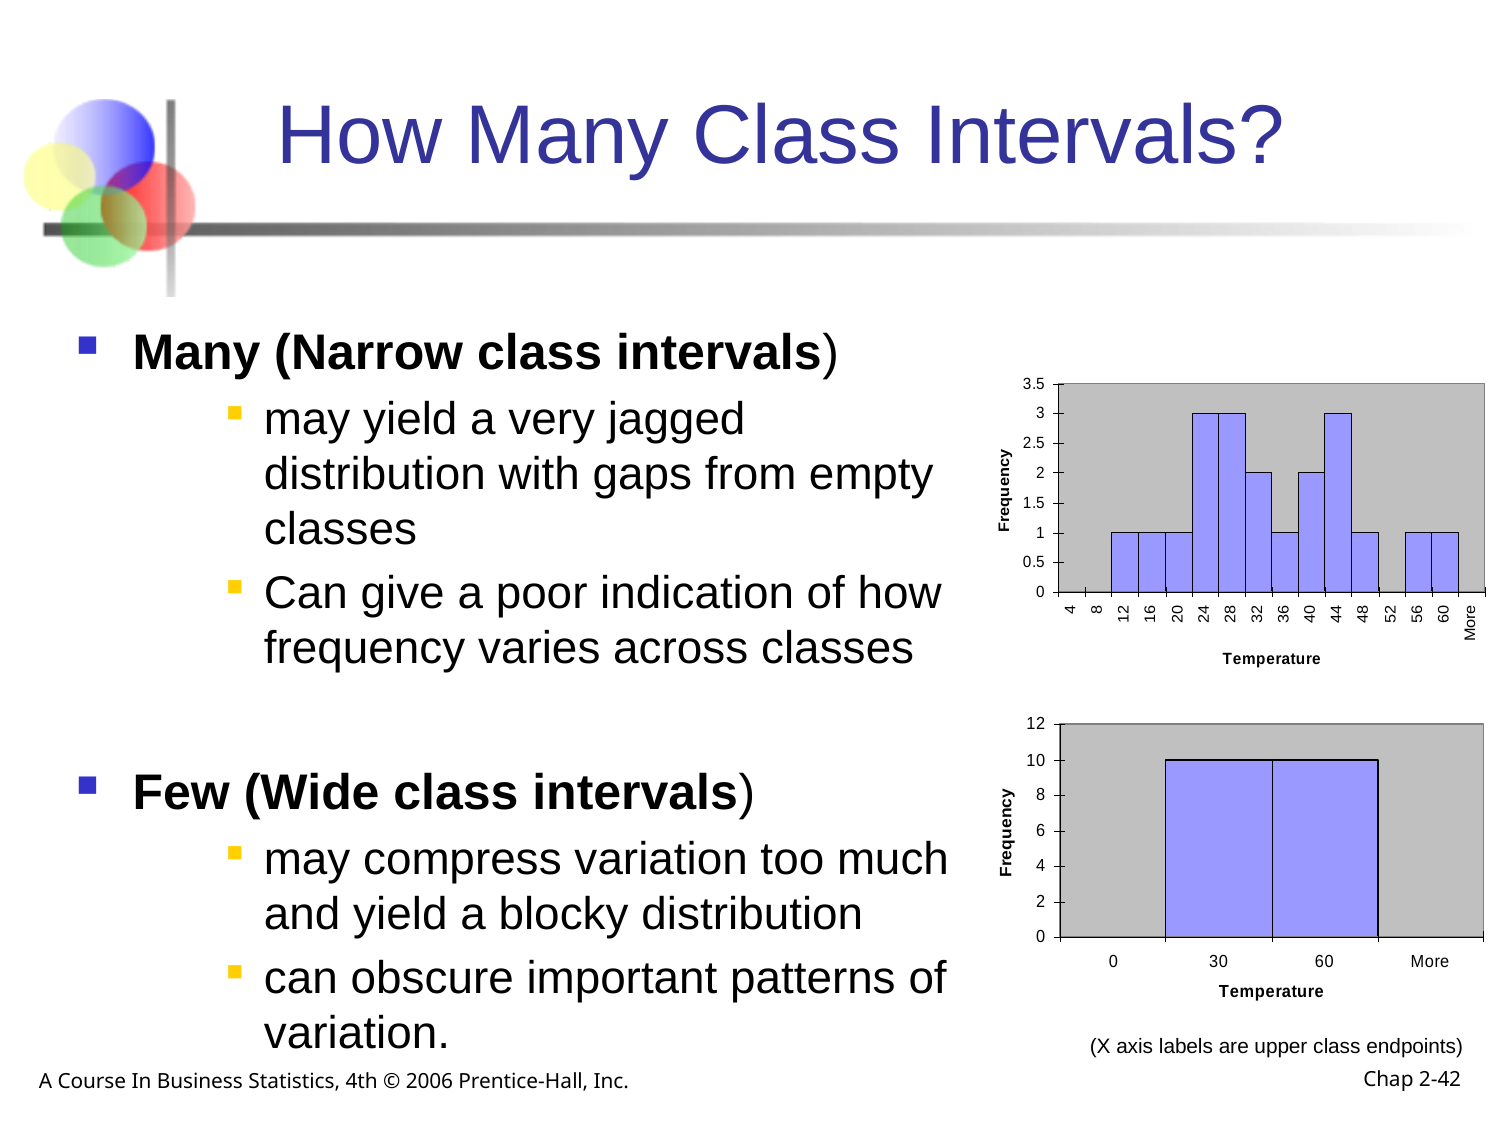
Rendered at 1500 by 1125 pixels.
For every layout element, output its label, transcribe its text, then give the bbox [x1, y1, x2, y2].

picture [24, 99, 1475, 297]
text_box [974, 355, 1500, 691]
footer A Course In Business Statistics, 4th © 2006 Prentice-Hall, Inc. [24, 1050, 788, 1104]
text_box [974, 697, 1500, 1026]
title How Many Class Intervals? [237, 62, 1325, 188]
list Many (Narrow class intervals) may yield a very jagged distribution with gaps from empty classes Can give a poor indication of how frequency varies across classes Few (Wide class intervals) may compress variation too much and yield a blocky distribution can obscure important patterns of variation. [62, 312, 988, 1063]
slide_number Chap 2-42 [1162, 1065, 1475, 1101]
text_box (X axis labels are upper class endpoints) [1074, 1035, 1488, 1065]
